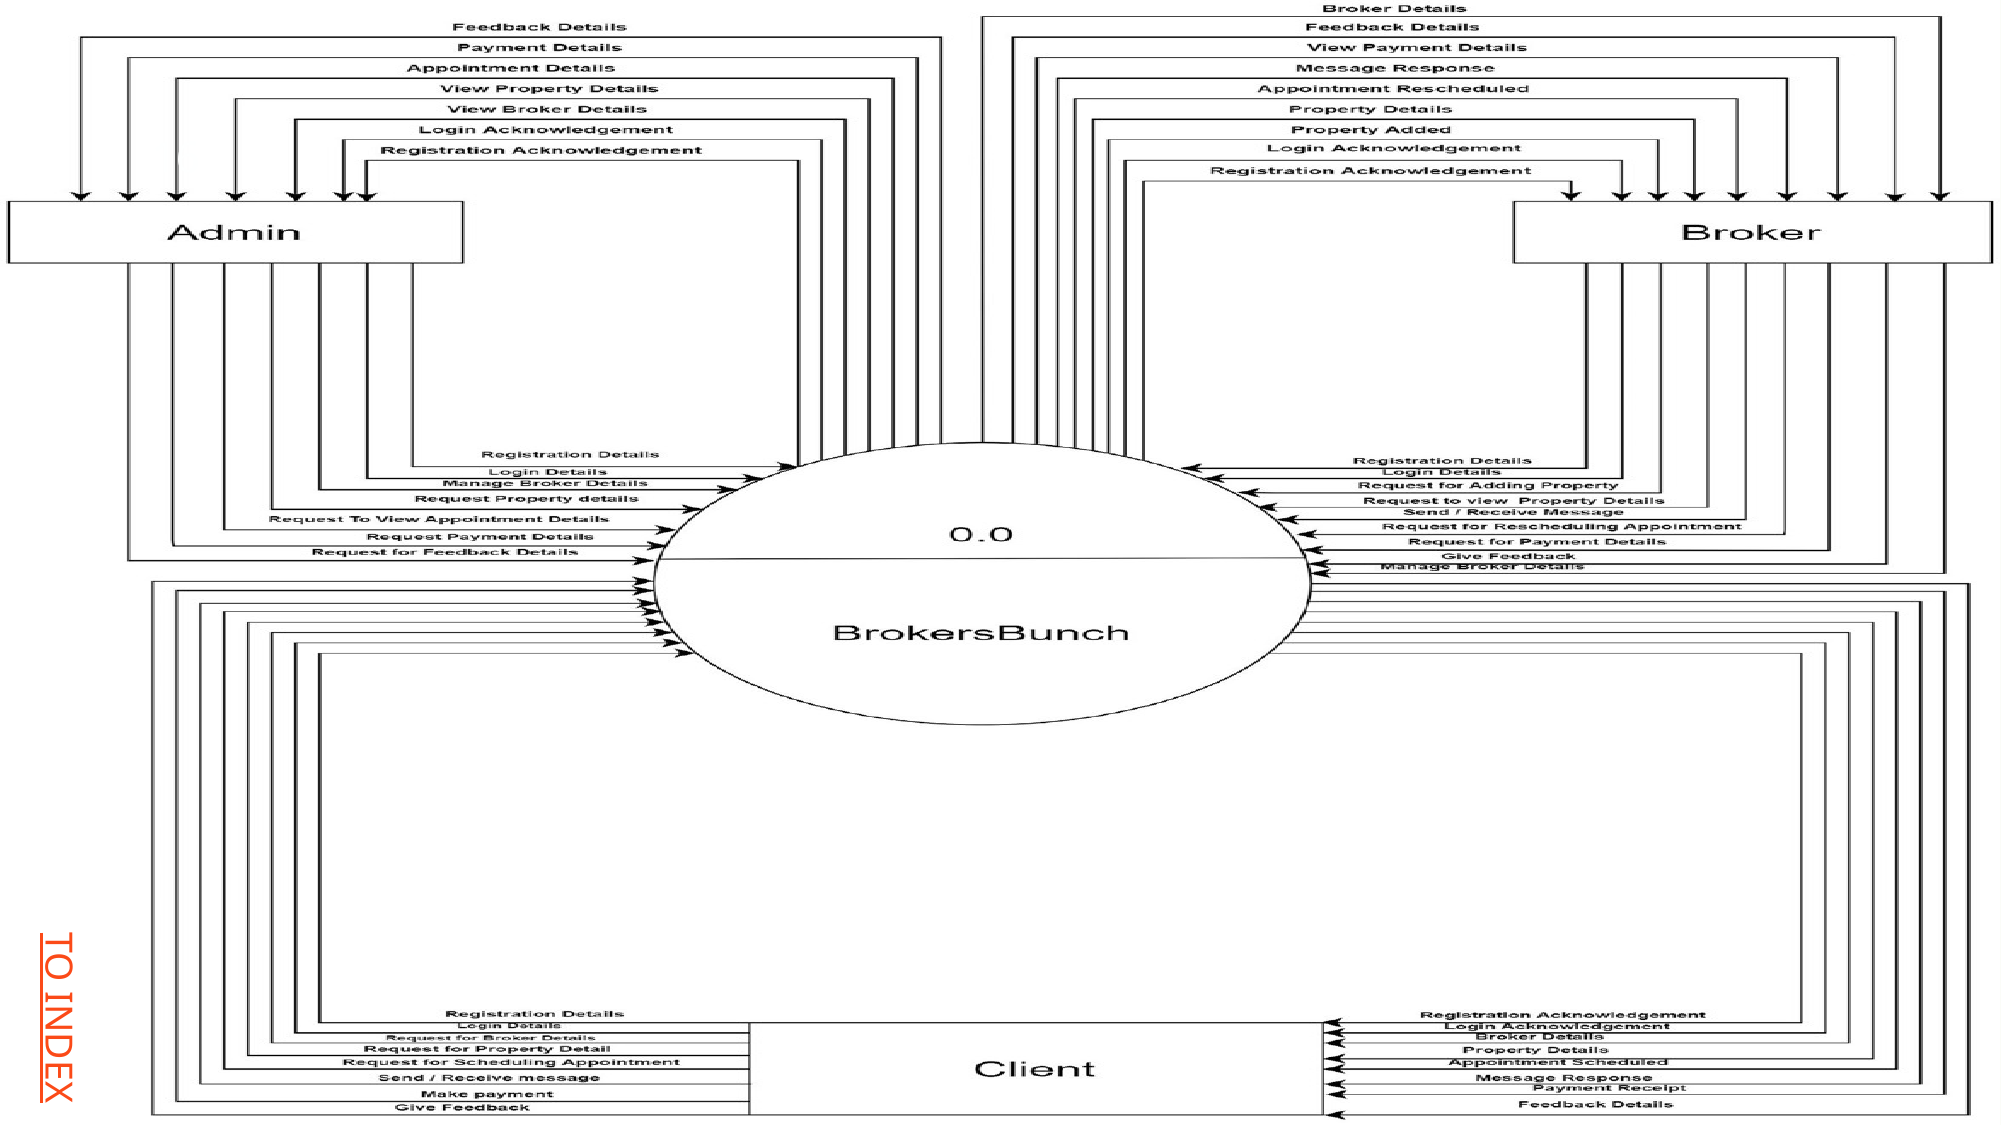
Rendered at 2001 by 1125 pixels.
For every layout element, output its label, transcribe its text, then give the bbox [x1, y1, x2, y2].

text_box [0, 0, 2000, 1125]
text_box TO INDEX [30, 917, 91, 1125]
text_box 16 [87, 129, 216, 189]
